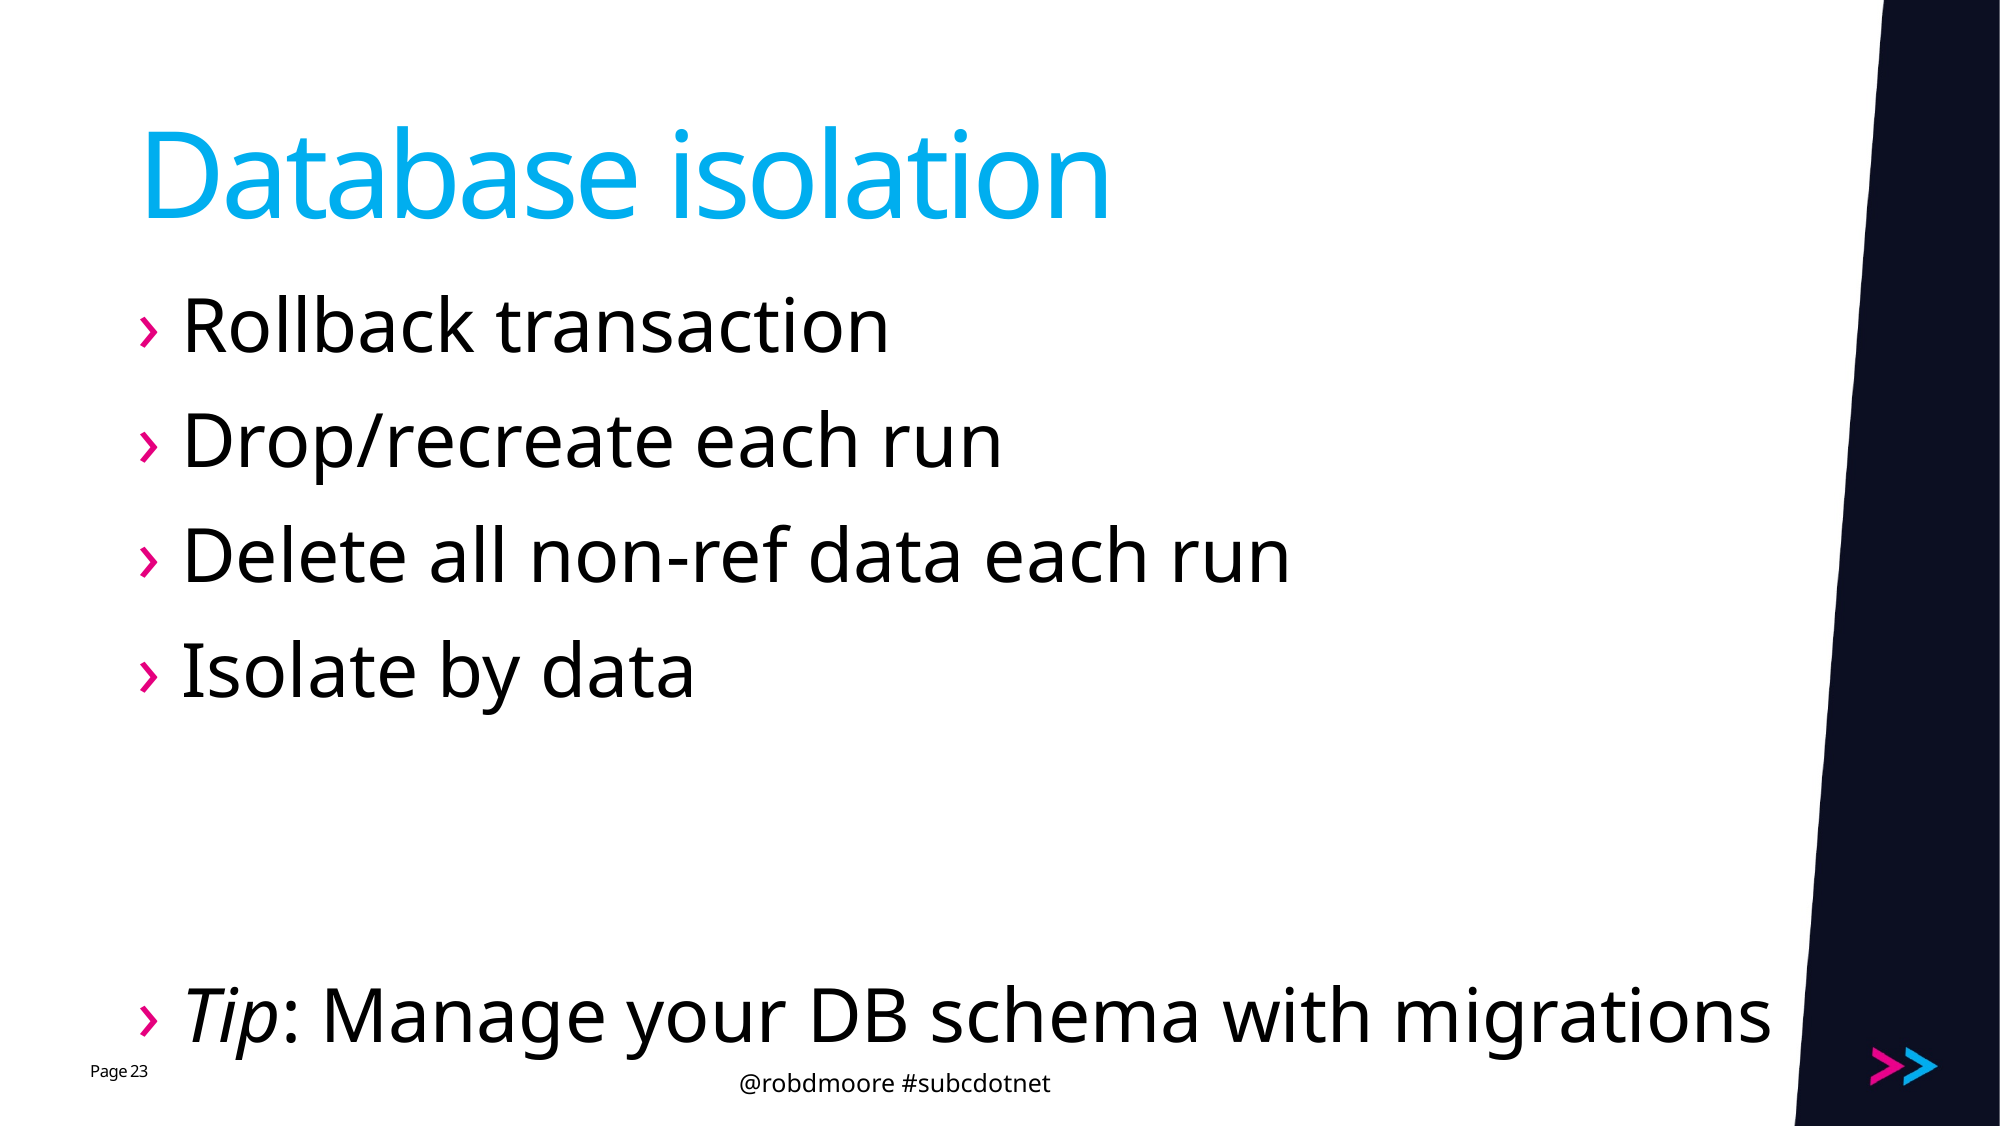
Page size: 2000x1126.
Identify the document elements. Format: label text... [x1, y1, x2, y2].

list Rollback transaction Drop/recreate each run Delete all non-ref data each run Isolate by data Tip: Manage your DB schema with migrations [137, 277, 1786, 1021]
title Database isolation [137, 54, 1786, 243]
picture [0, 0, 2000, 1126]
slide_number 23 [130, 1061, 166, 1113]
